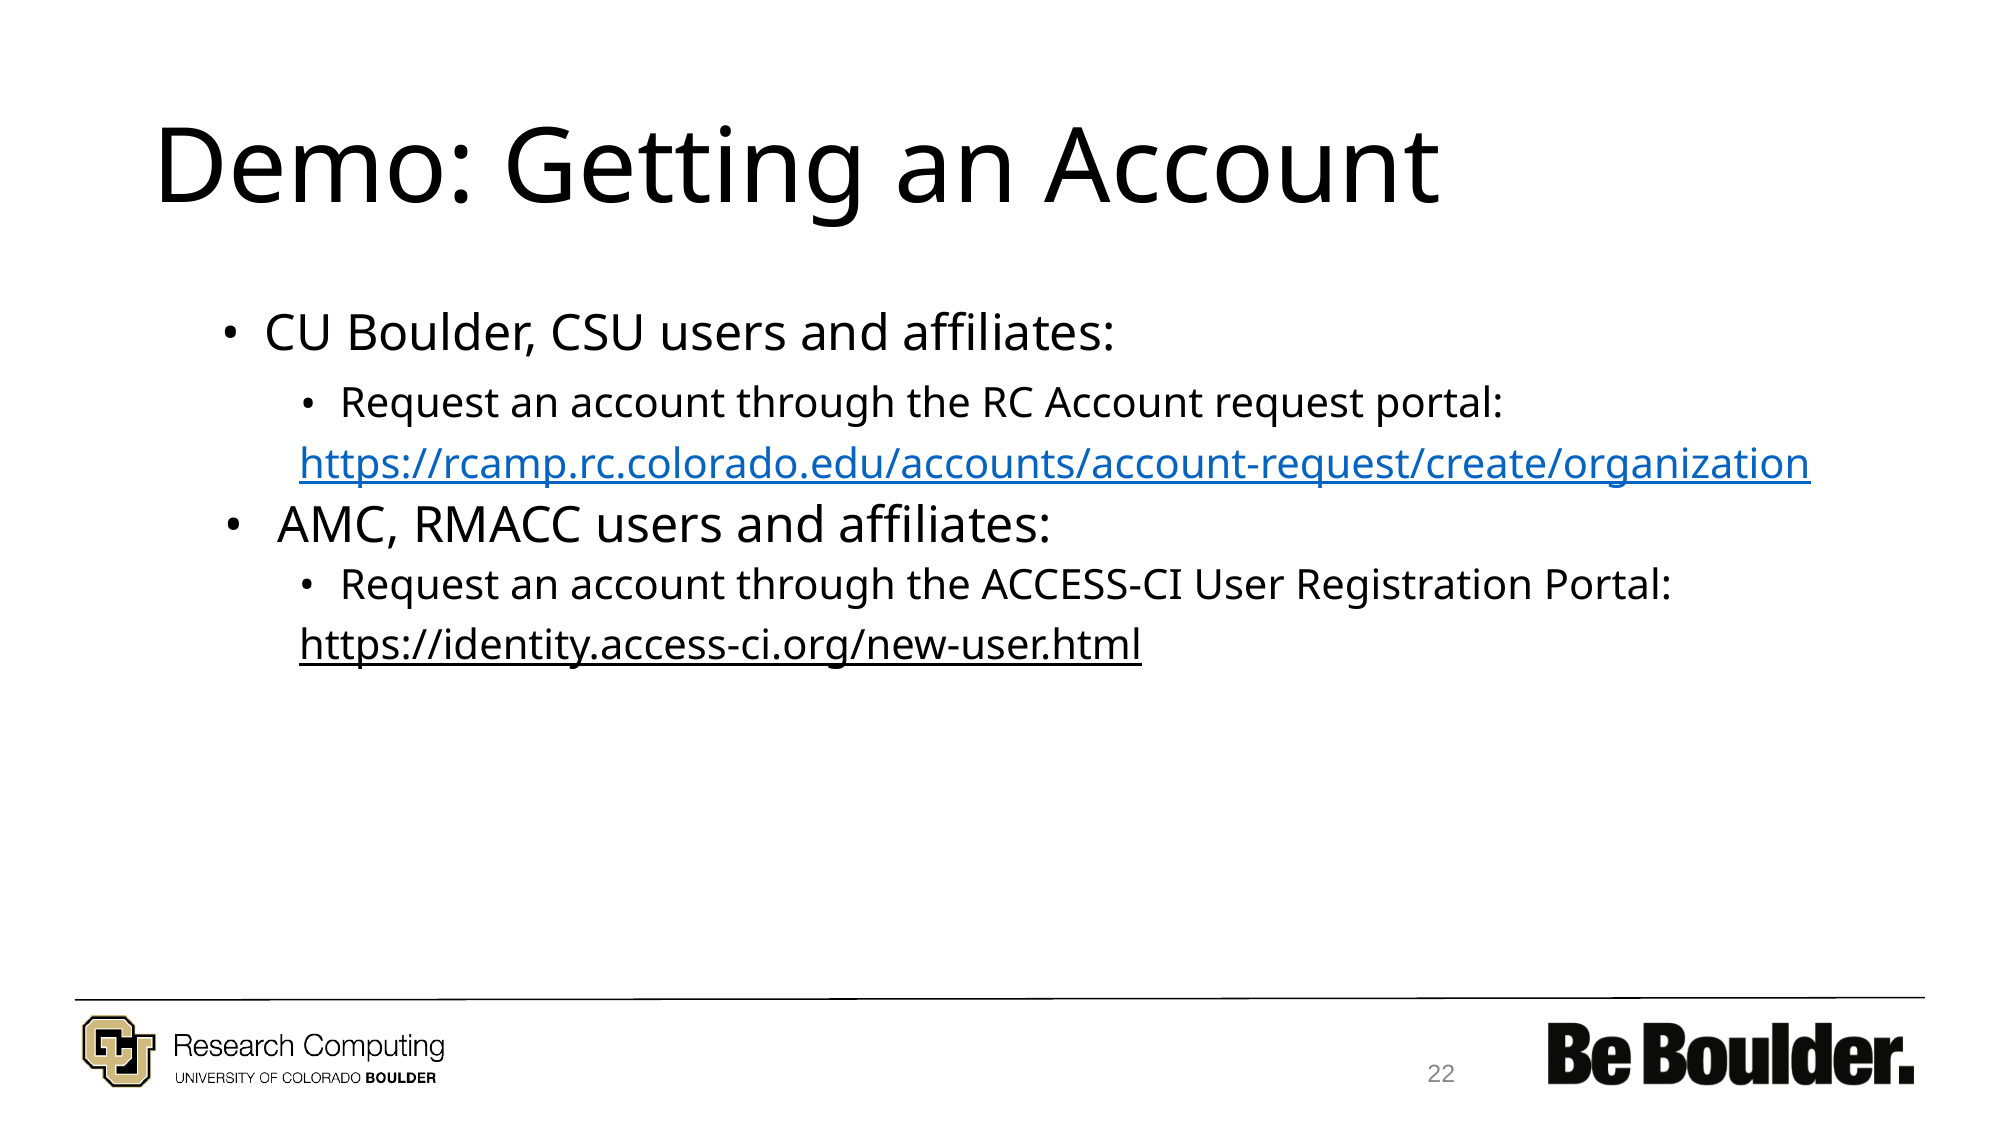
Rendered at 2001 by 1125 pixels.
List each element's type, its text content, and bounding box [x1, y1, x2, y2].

picture [1524, 1015, 1938, 1088]
title Demo: Getting an Account [137, 59, 1863, 278]
picture [81, 1015, 444, 1088]
slide_number 22 [1412, 1042, 1525, 1103]
list CU Boulder, CSU users and affiliates: Request an account through the RC Account request portal: https://rcamp.rc.colorado.edu/accounts/account-request/create/organization AMC, RMACC users and affiliates: Request an account through the ACCESS-CI User Registration Portal: https://identity.access-ci.org/new-user.html [137, 299, 1863, 983]
